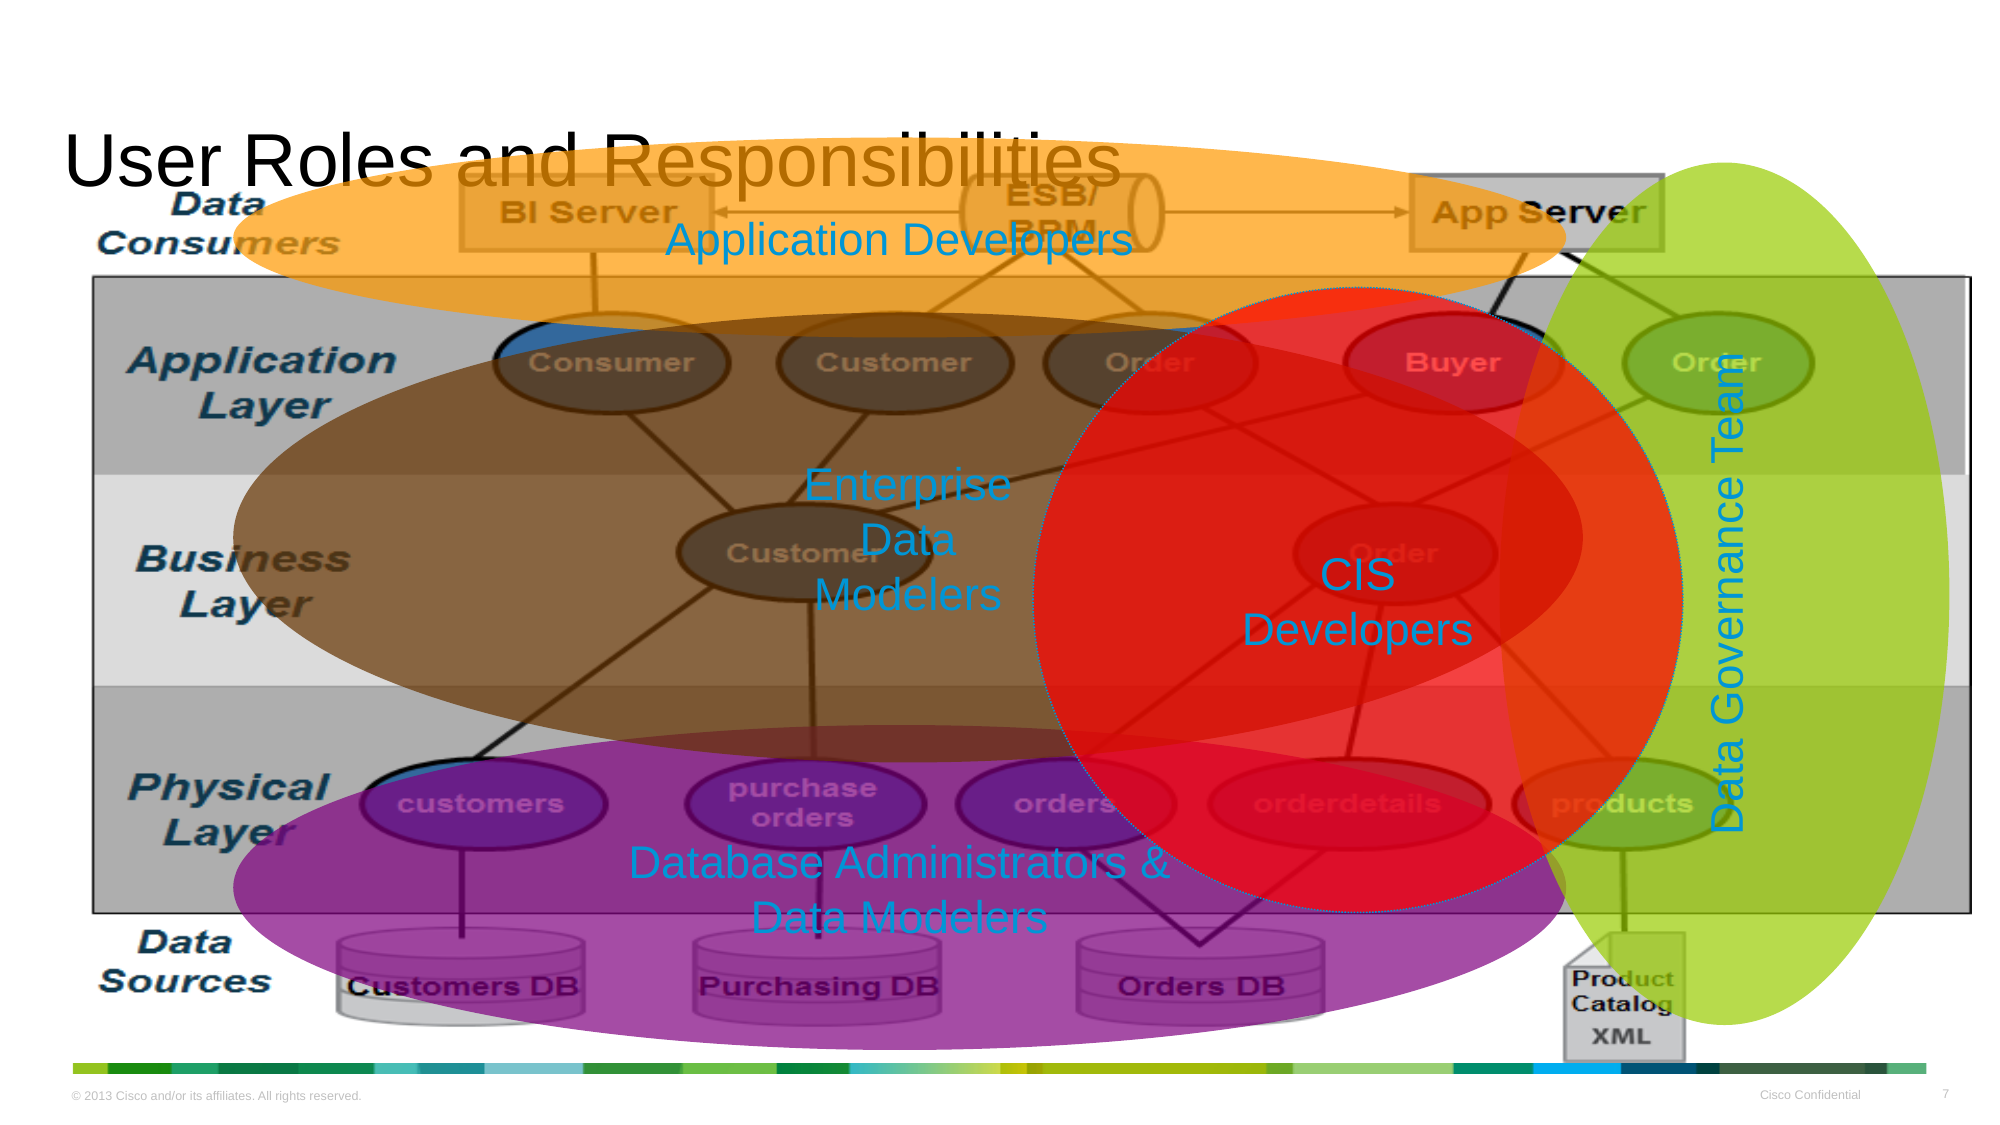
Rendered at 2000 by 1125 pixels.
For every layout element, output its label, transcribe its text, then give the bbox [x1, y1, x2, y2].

title User Roles and Responsibilities [50, 70, 1927, 165]
text_box Application Developers [440, 137, 1360, 165]
picture [27, 166, 1972, 1074]
